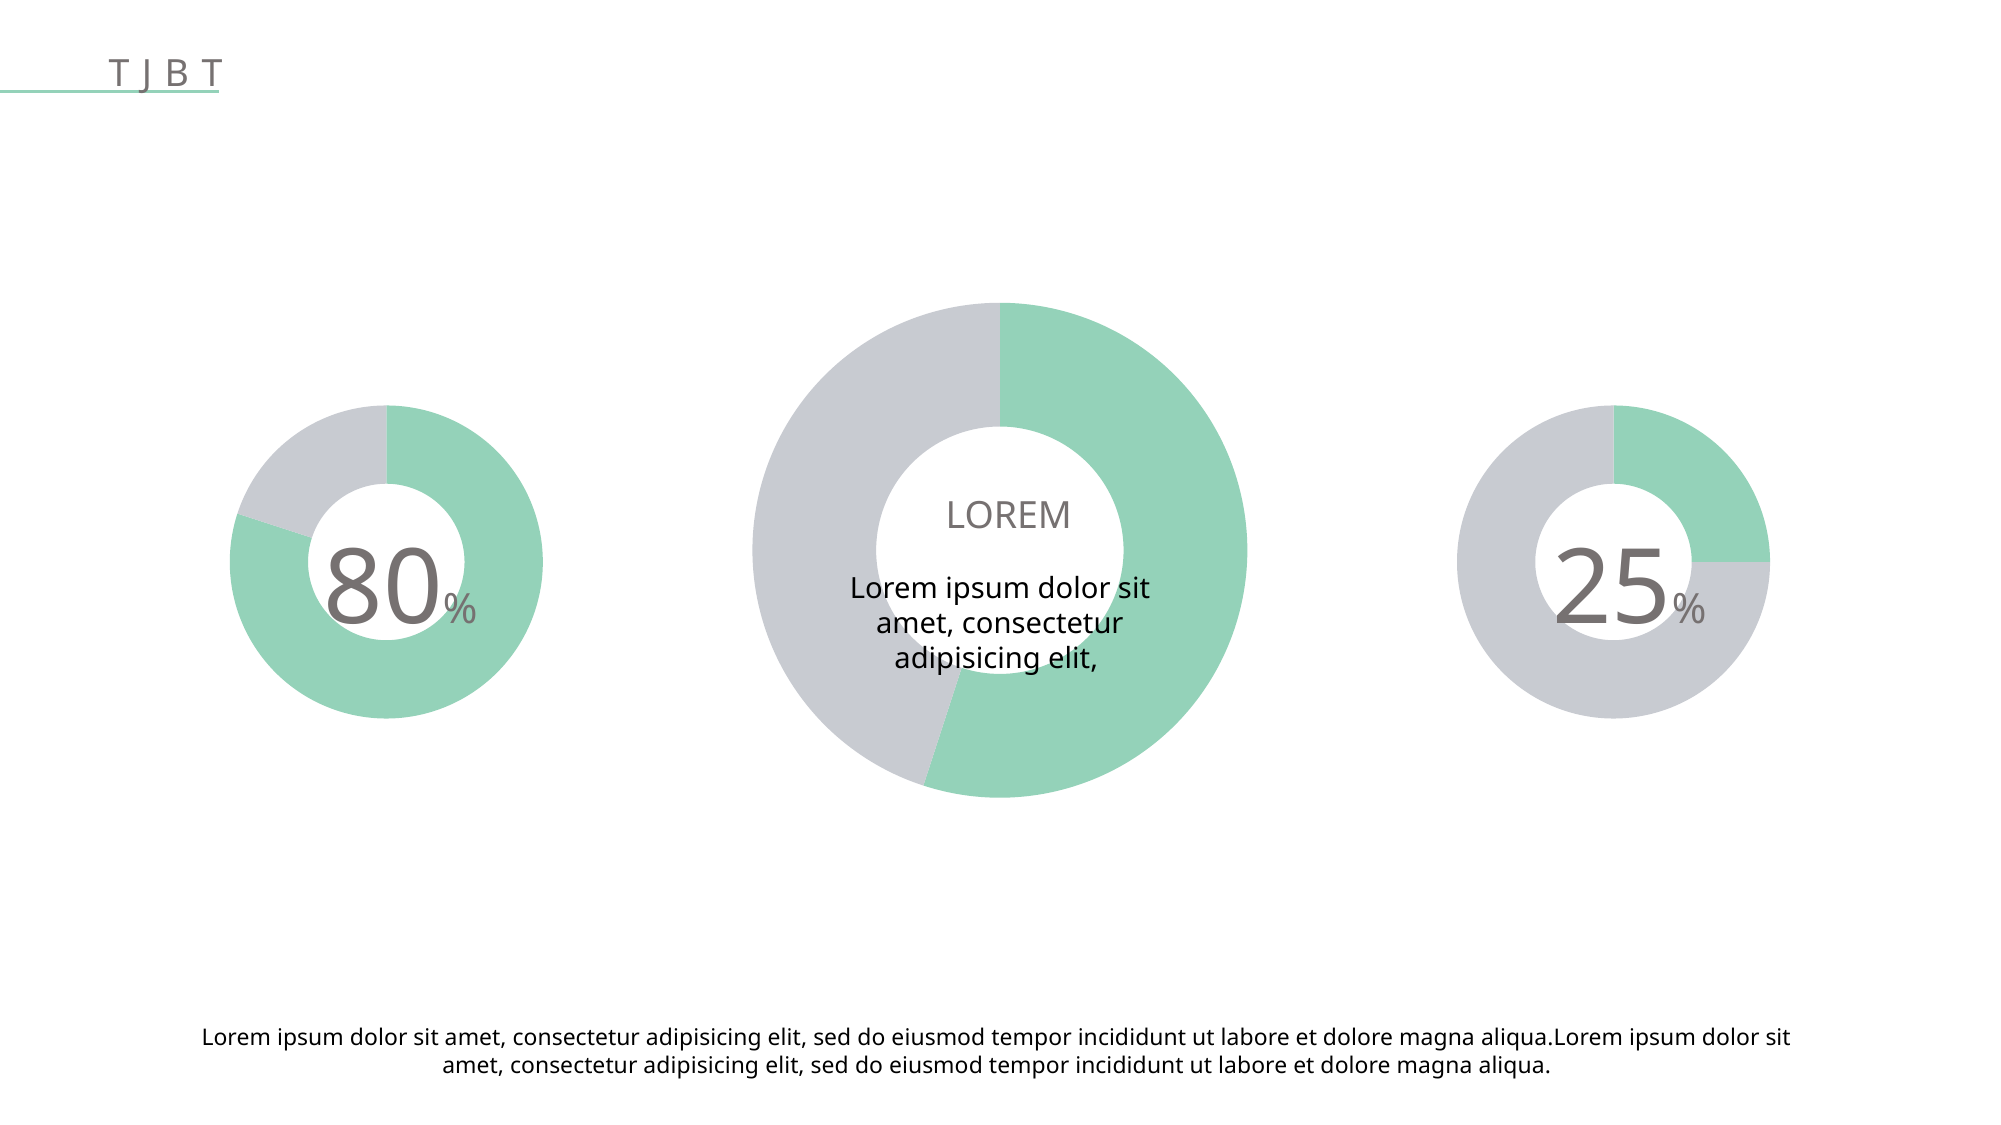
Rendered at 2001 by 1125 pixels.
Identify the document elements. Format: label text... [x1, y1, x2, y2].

chart [749, 300, 1251, 802]
chart [227, 403, 545, 721]
chart [1454, 403, 1773, 721]
text_box Lorem ipsum dolor sit amet, consectetur adipisicing elit, sed do eiusmod tempor incididunt ut labore et dolore magna aliqua.Lorem ipsum dolor sit amet, consectetur adipisicing elit, sed do eiusmod tempor incididunt ut labore et dolore magna aliqua. [172, 1015, 1823, 1086]
text_box TJBT [93, 41, 430, 102]
